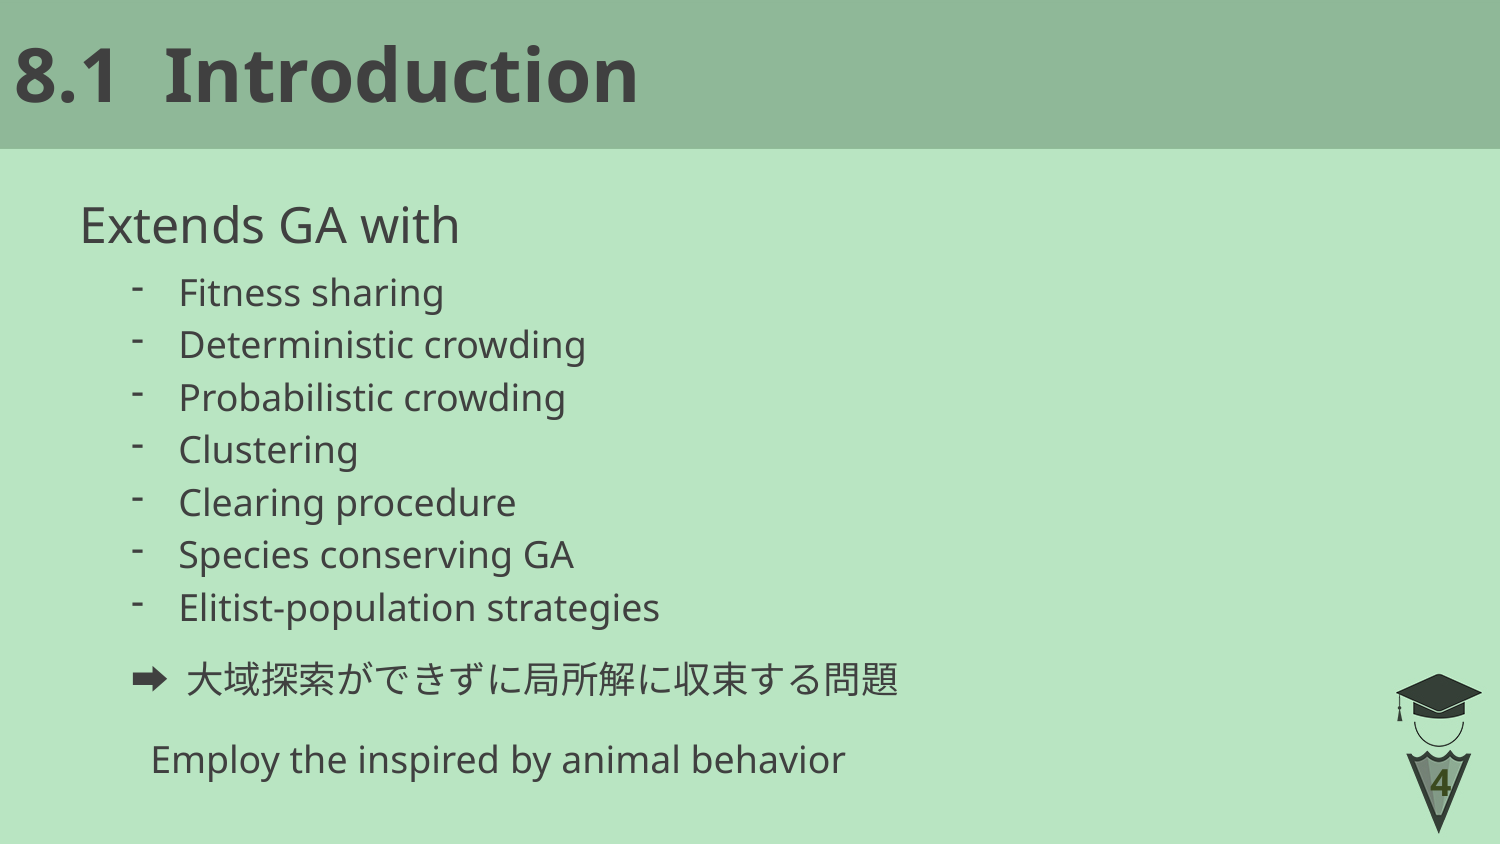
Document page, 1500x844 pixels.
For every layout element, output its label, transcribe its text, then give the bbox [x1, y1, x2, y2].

list Extends GA with [64, 185, 1459, 262]
text_box Employ the inspired by animal behavior [135, 728, 987, 789]
text_box 4 [1399, 751, 1483, 811]
picture [0, 146, 1500, 844]
title 8.1 Introduction [0, 0, 1500, 146]
list Fitness sharing Deterministic crowding Probabilistic crowding Clustering Clearing procedure Species conserving GA Elitist-population strategies ➡ 大域探索ができずに局所解に収束する問題 [66, 261, 1461, 789]
